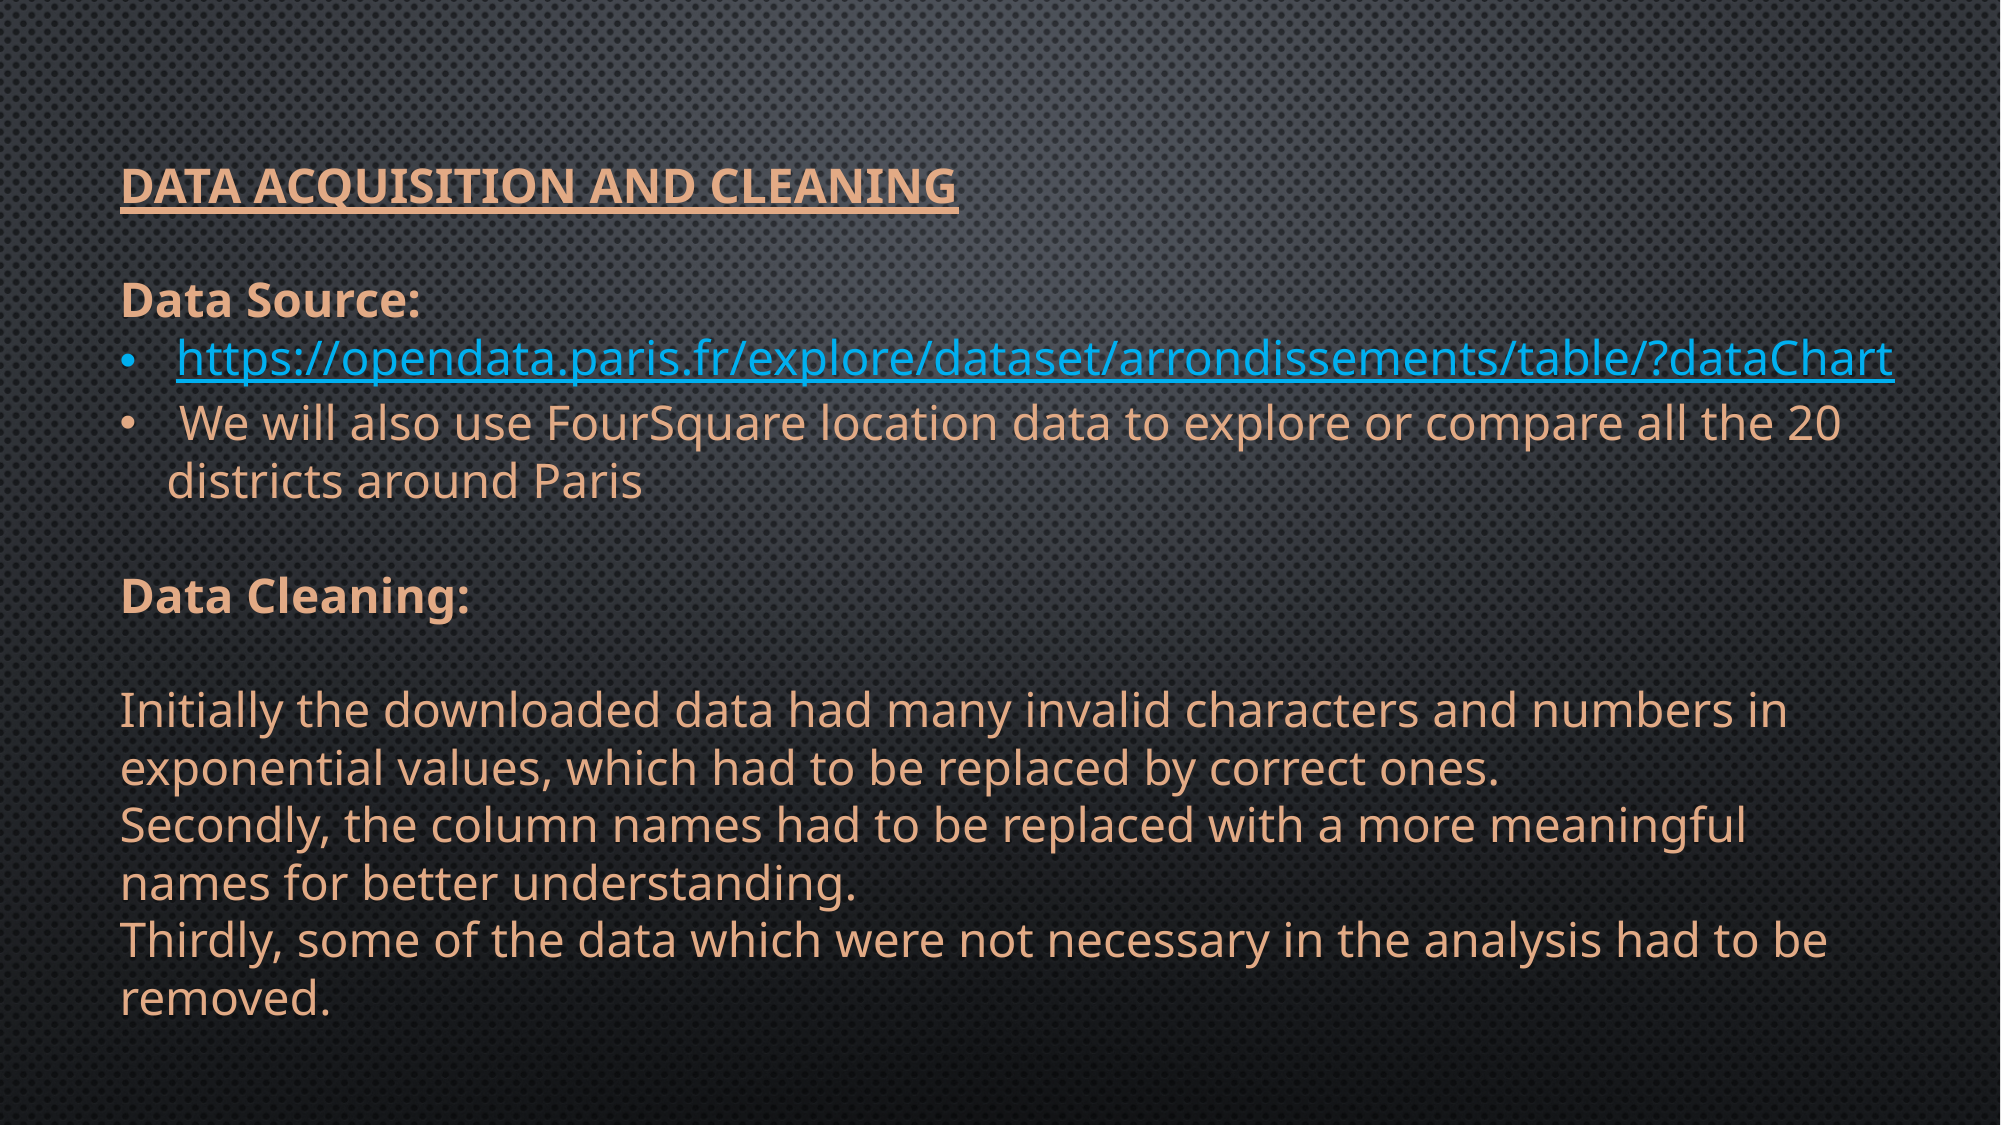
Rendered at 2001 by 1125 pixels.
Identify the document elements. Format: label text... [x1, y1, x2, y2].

text_box DATA ACQUISITION AND CLEANING Data Source: https://opendata.paris.fr/explore/dataset/arrondissements/table/?dataChart We will also use FourSquare location data to explore or compare all the 20 districts around Paris Data Cleaning: Initially the downloaded data had many invalid characters and numbers in exponential values, which had to be replaced by correct ones. Secondly, the column names had to be replaced with a more meaningful names for better understanding. Thirdly, some of the data which were not necessary in the analysis had to be removed. [104, 147, 1911, 1033]
